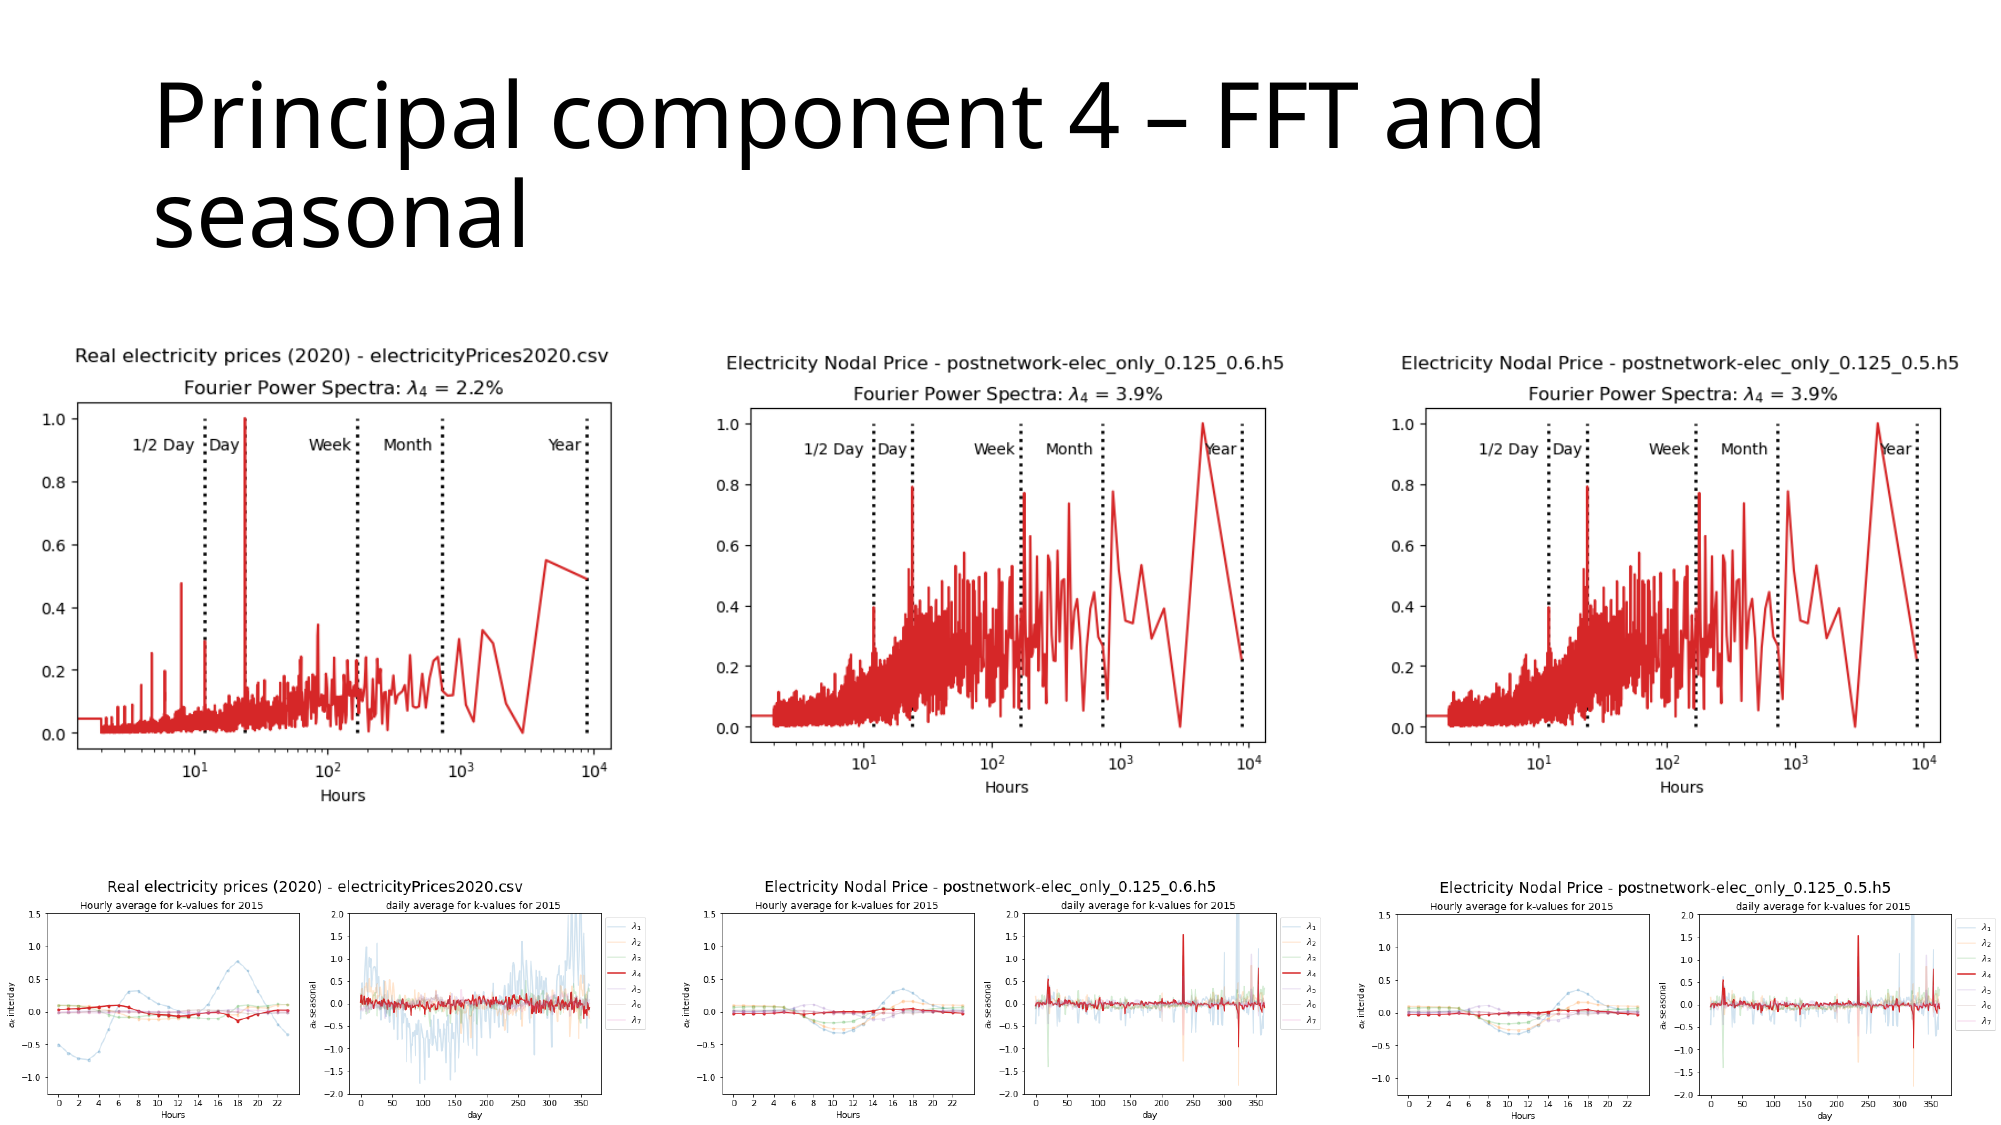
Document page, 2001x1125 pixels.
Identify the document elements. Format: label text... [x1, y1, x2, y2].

picture [1379, 345, 1971, 807]
picture [1350, 875, 2000, 1125]
title Principal component 4 – FFT and seasonal [137, 59, 1863, 278]
picture [0, 874, 650, 1125]
picture [29, 337, 621, 815]
picture [675, 874, 1325, 1125]
picture [704, 345, 1296, 807]
